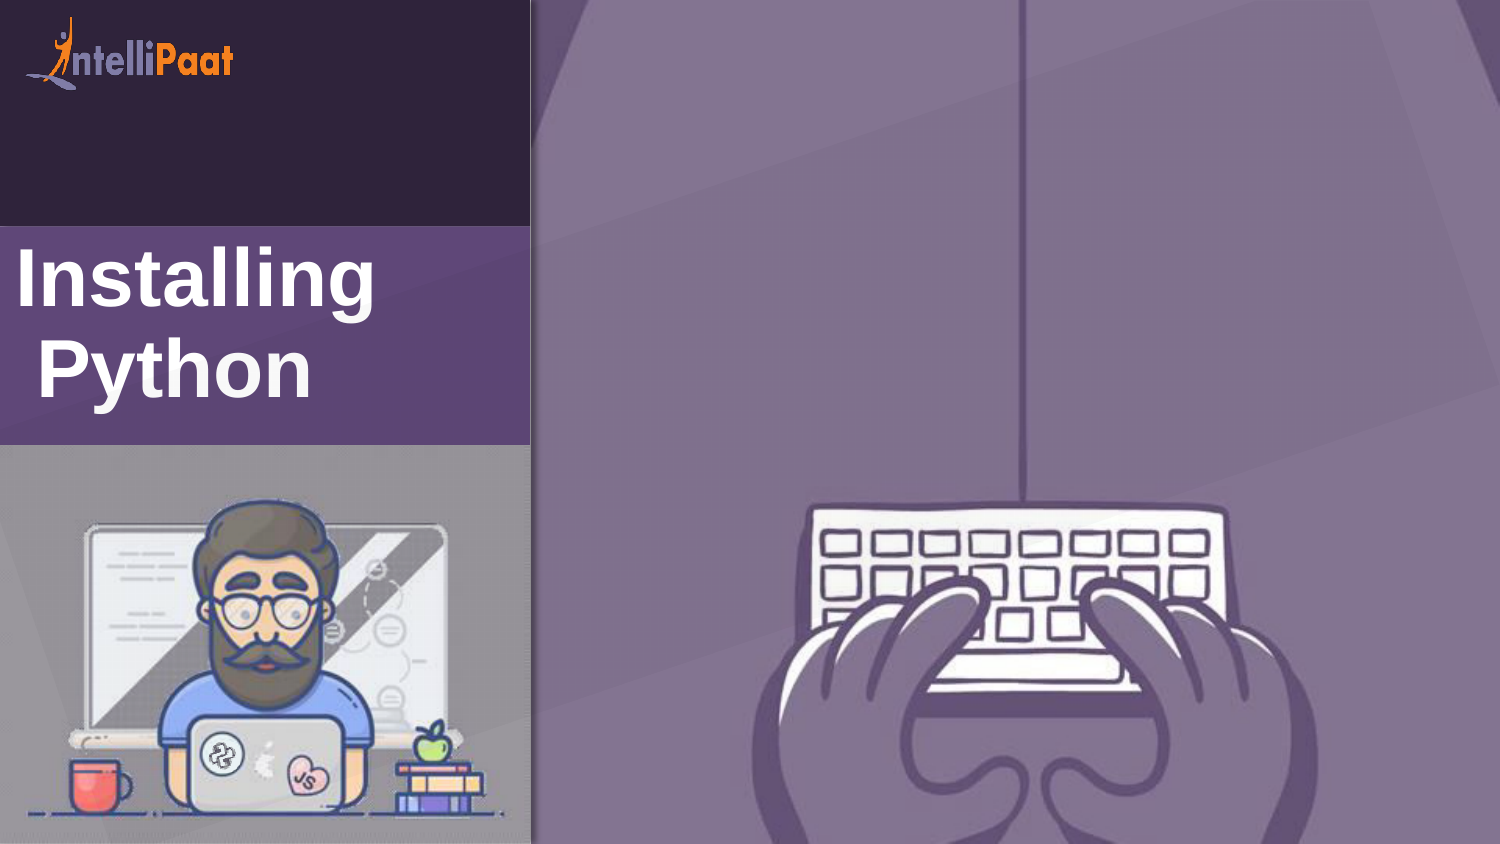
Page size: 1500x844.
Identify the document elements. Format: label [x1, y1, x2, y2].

text_box [0, 0, 1500, 844]
